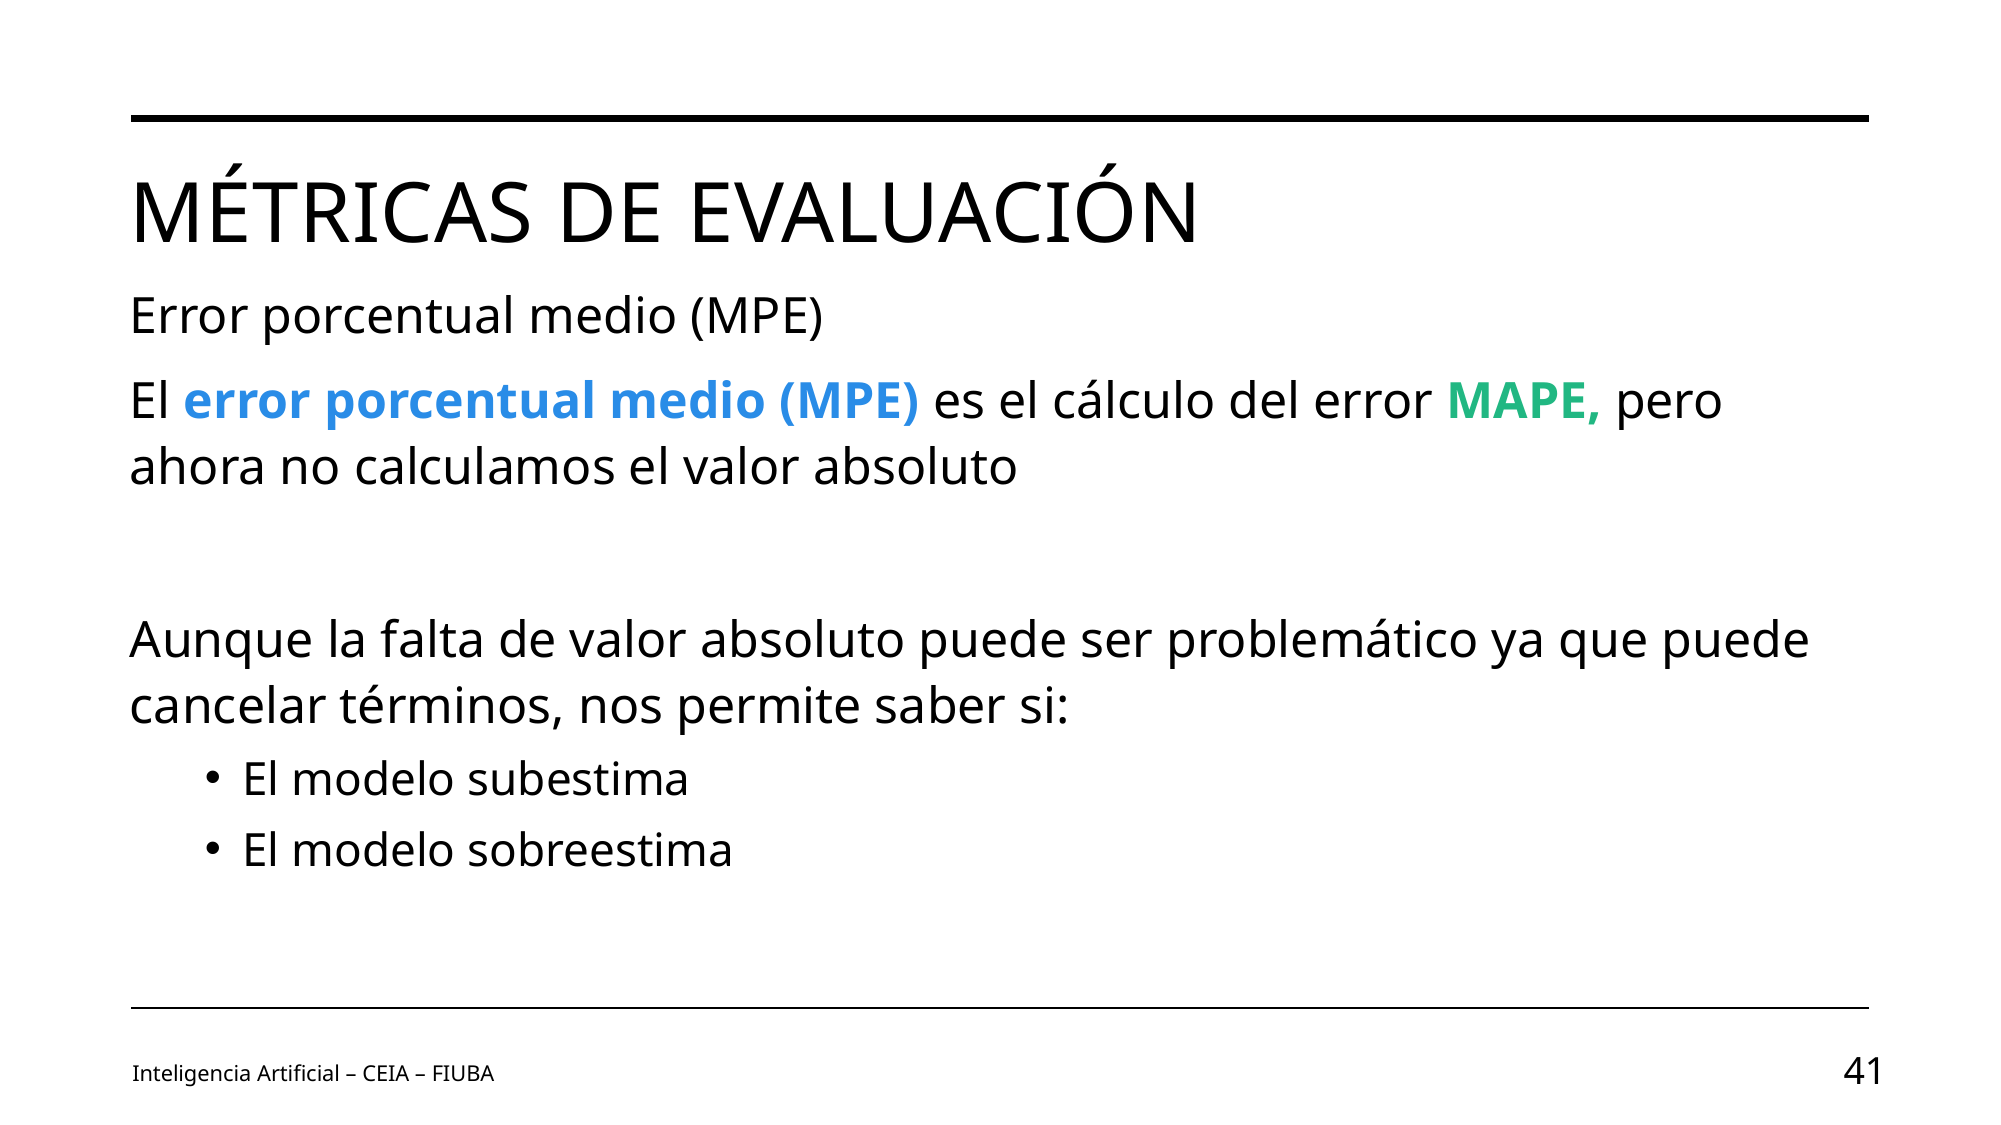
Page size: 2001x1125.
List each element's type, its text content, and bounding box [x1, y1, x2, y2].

slide_number 41 [1791, 1042, 1902, 1103]
footer Inteligencia Artificial – CEIA – FIUBA [117, 1042, 862, 1103]
text_box Error porcentual medio (MPE) [114, 275, 1377, 351]
title Métricas de evaluación [114, 151, 1869, 290]
